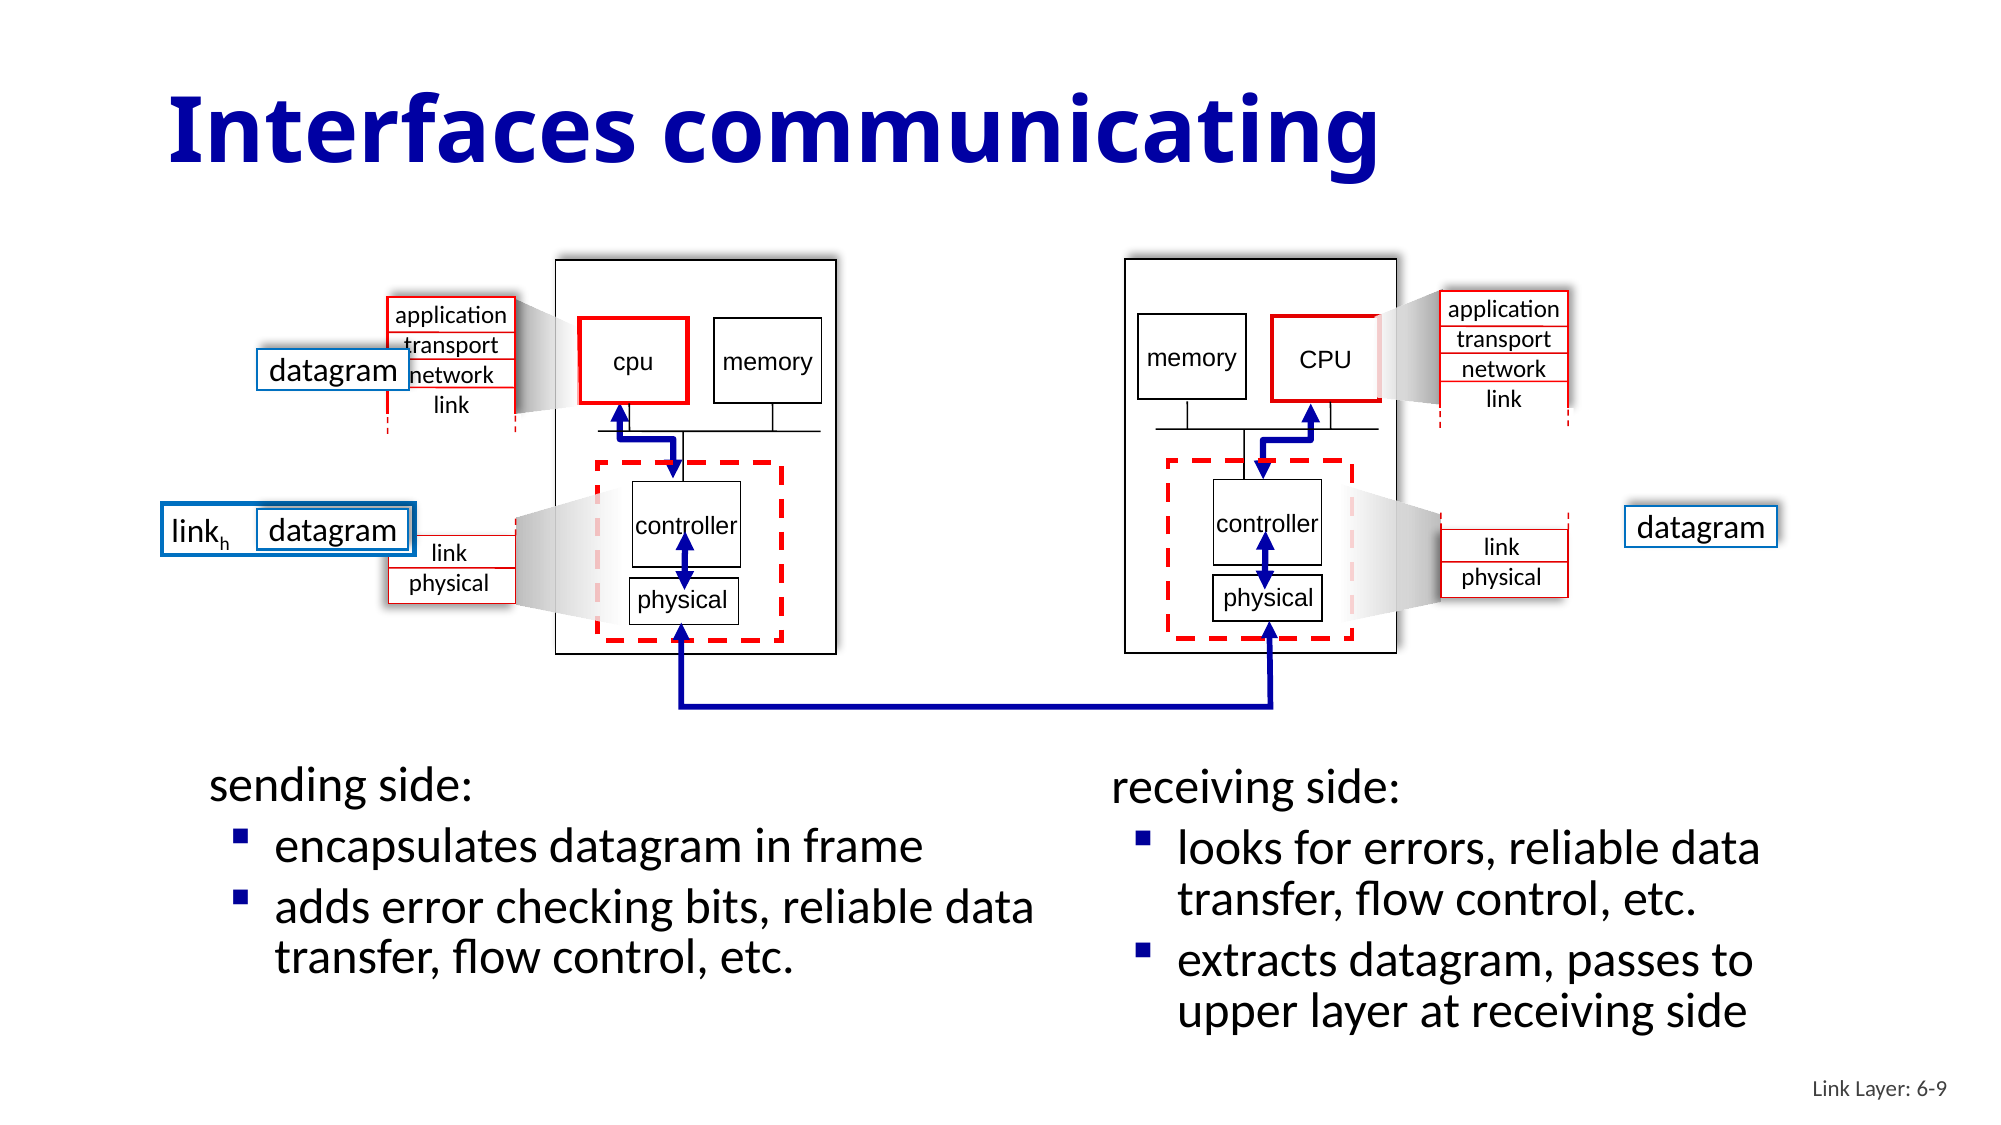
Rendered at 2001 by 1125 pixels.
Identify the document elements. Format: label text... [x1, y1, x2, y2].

text_box [680, 621, 1272, 708]
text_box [555, 260, 836, 655]
slide_number Link Layer: 6-9 [1512, 1056, 1963, 1117]
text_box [1125, 259, 1397, 654]
title Interfaces communicating [153, 59, 1879, 207]
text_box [156, 501, 427, 557]
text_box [254, 341, 427, 397]
text_box receiving side: looks for errors, reliable data transfer, flow control, etc. extracts datagram, passes to upper layer at receiving side [1096, 755, 1889, 1060]
text_box sending side: encapsulates datagram in frame adds error checking bits, reliable data transfer, flow control, etc. [193, 752, 1055, 1071]
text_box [1622, 498, 1795, 554]
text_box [377, 291, 625, 626]
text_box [1337, 285, 1577, 623]
